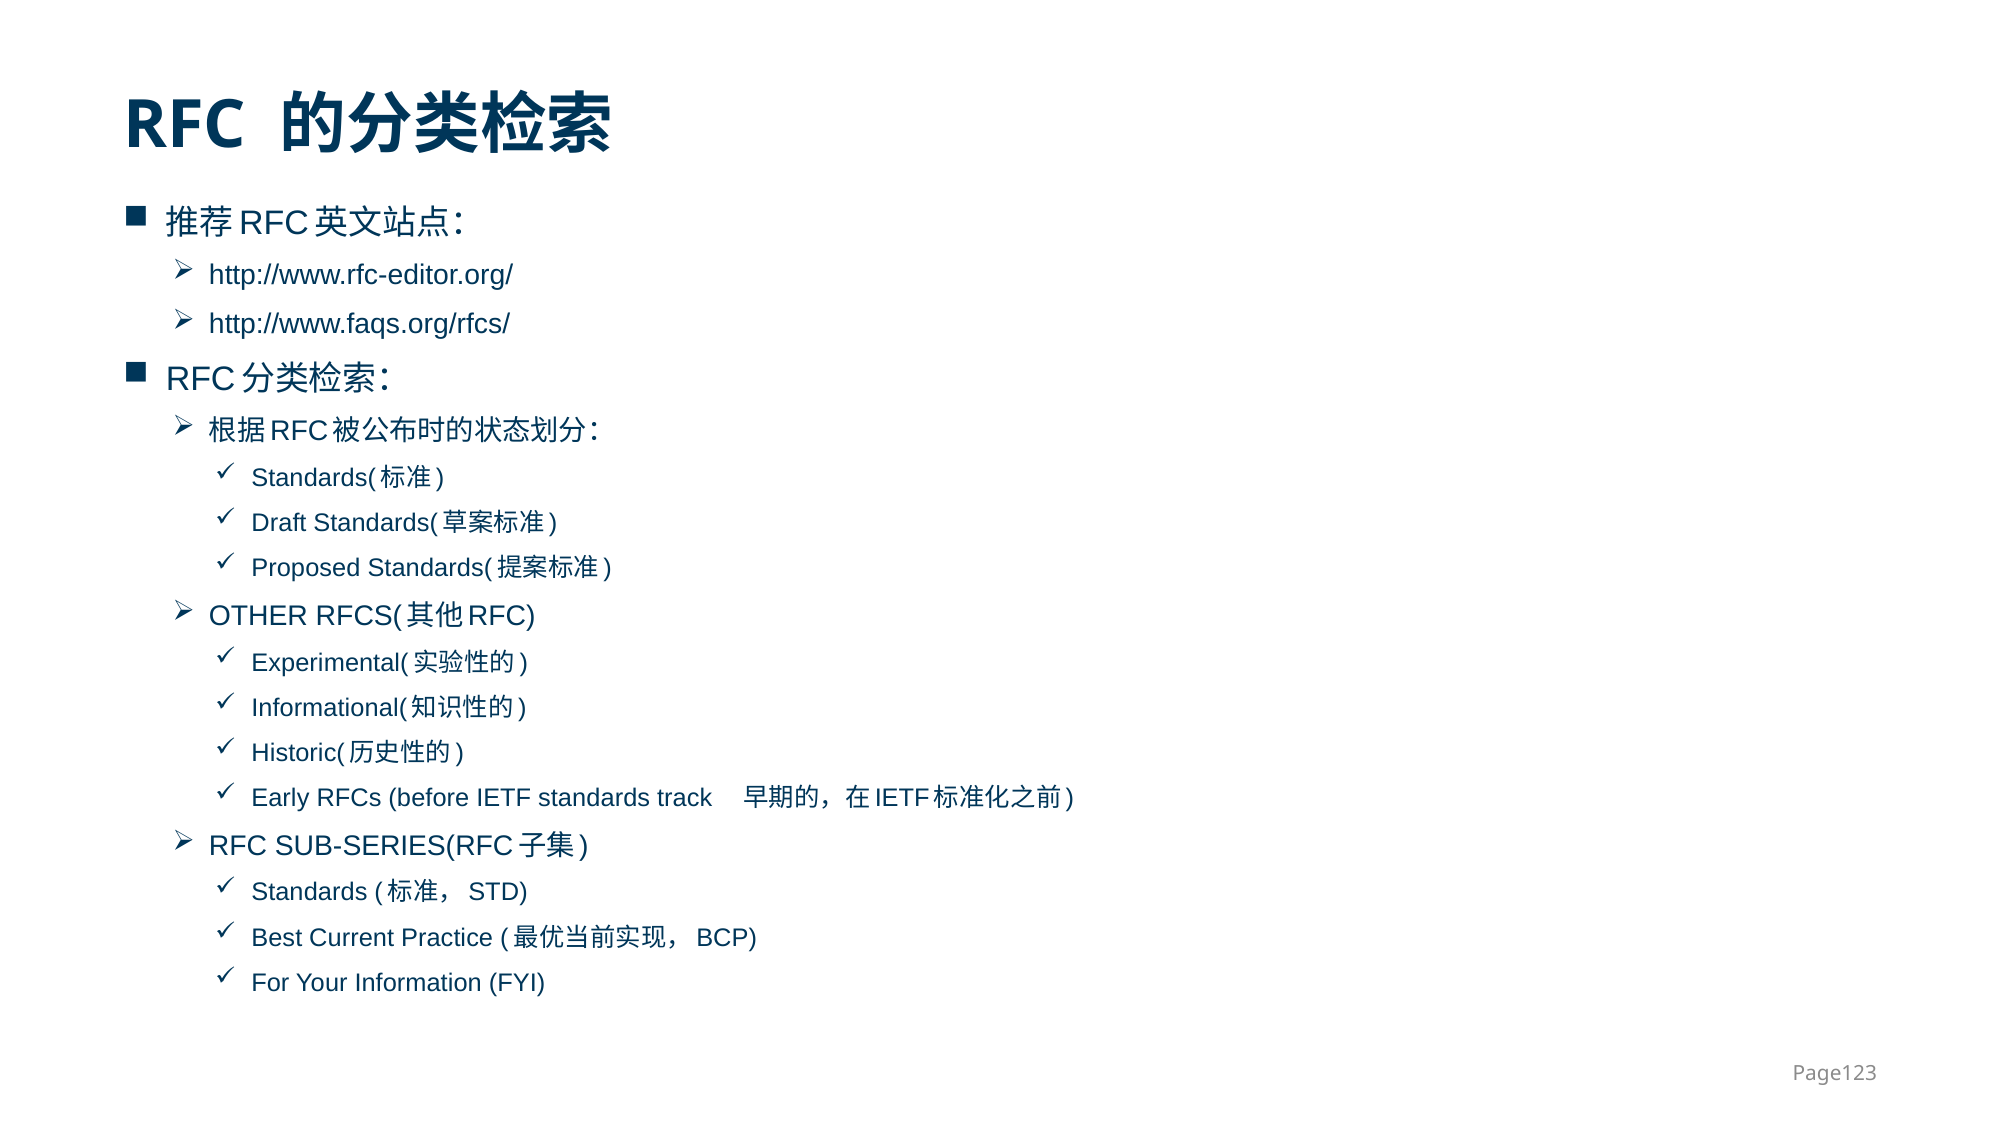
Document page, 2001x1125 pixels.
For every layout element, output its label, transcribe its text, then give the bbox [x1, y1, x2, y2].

title RFC 的分类检索 [108, 21, 1890, 169]
slide_number Page123 [1759, 1051, 1892, 1097]
list 推荐RFC英文站点： http://www.rfc-editor.org/ http://www.faqs.org/rfcs/ RFC分类检索： 根据RFC被公布时的状态划分： Standards(标准) Draft Standards(草案标准) Proposed Standards(提案标准) OTHER RFCS(其他RFC) Experimental(实验性的) Informational(知识性的) Historic(历史性的) Early RFCs (before IETF standards track 早期的，在IETF标准化之前) RFC SUB-SERIES(RFC子集) Standards (标准，STD) Best Current Practice (最优当前实现，BCP) For Your Information (FYI) [108, 184, 1890, 1007]
